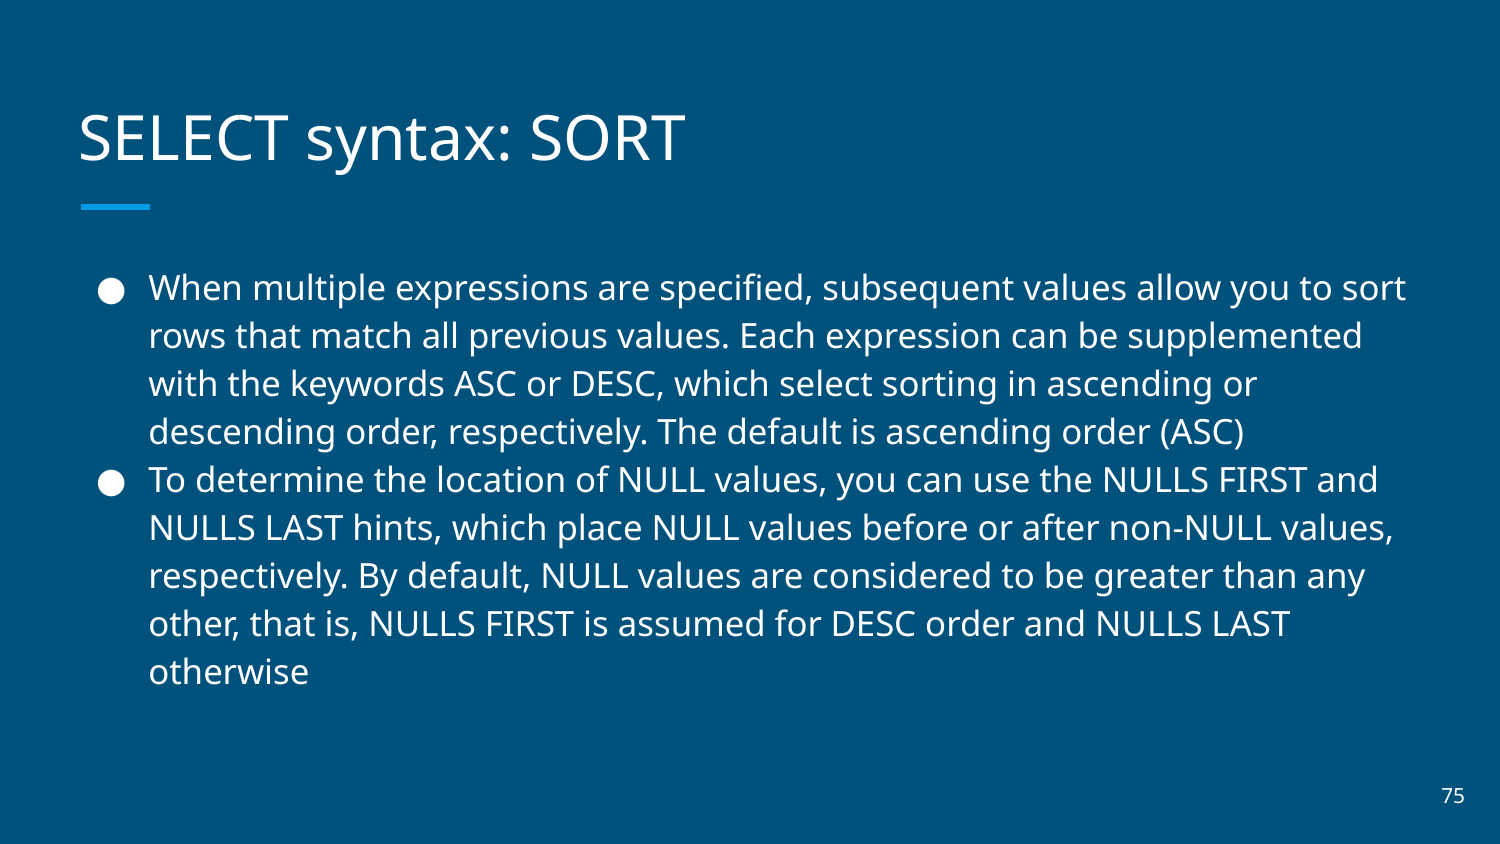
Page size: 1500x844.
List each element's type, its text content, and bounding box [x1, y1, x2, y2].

slide_number ‹#› [1389, 764, 1480, 830]
title SELECT syntax: SORT [63, 75, 1437, 188]
list When multiple expressions are specified, subsequent values allow you to sort rows that match all previous values. Each expression can be supplemented with the keywords ASC or DESC, which select sorting in ascending or descending order, respectively. The default is ascending order (ASC) To determine the location of NULL values, you can use the NULLS FIRST and NULLS LAST hints, which place NULL values before or after non-NULL values, respectively. By default, NULL values are considered to be greater than any other, that is, NULLS FIRST is assumed for DESC order and NULLS LAST otherwise [63, 244, 1437, 750]
